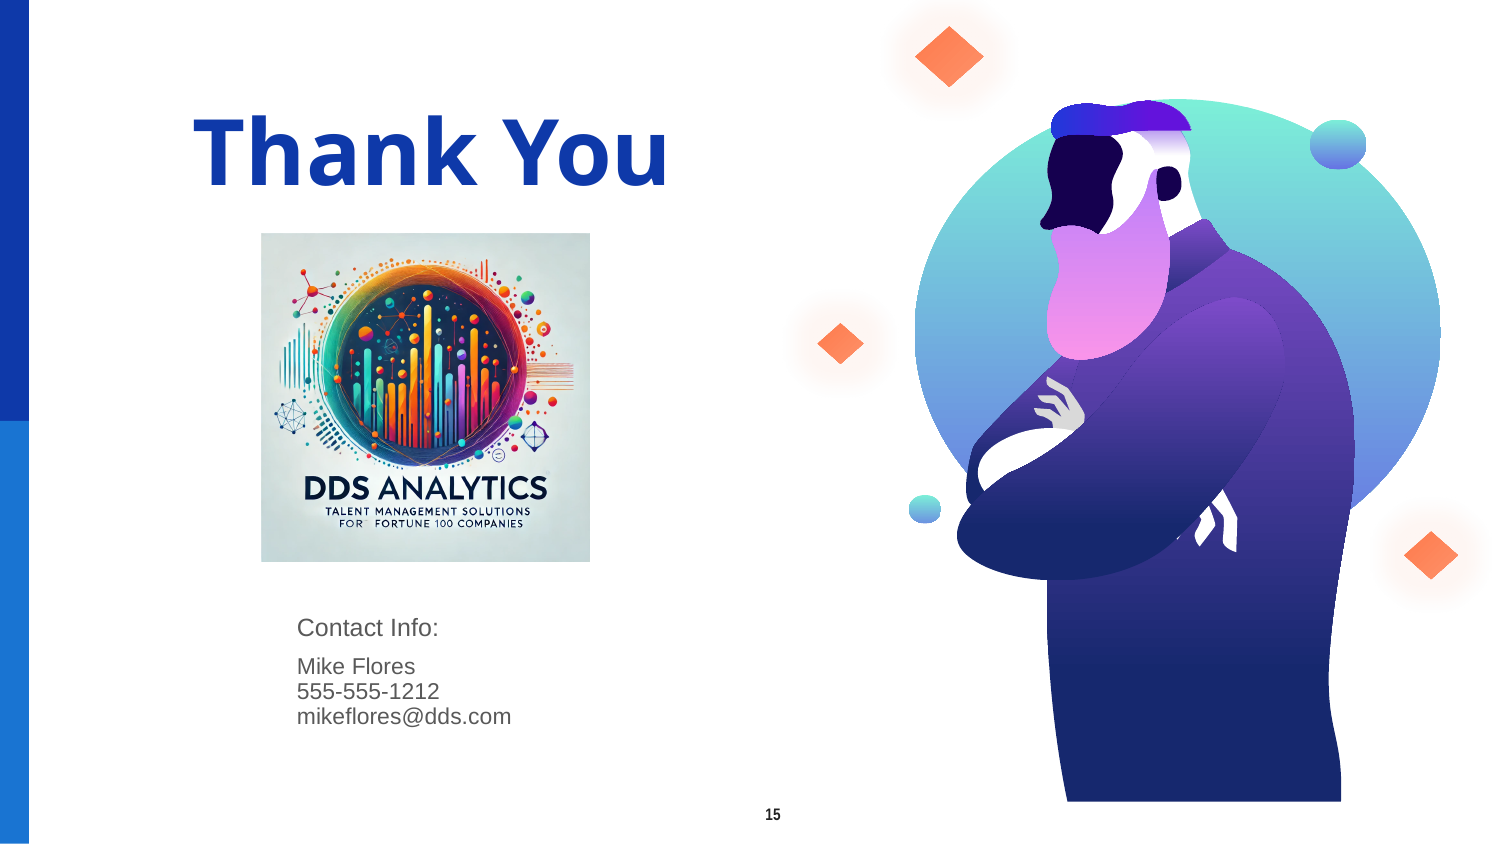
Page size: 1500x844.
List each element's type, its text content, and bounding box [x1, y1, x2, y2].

picture [260, 233, 590, 563]
text_box 15 [744, 796, 802, 832]
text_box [817, 26, 1459, 802]
text_box Thank You [93, 78, 757, 188]
text_box Contact Info: Mike Flores 555-555-1212 mikeflores@dds.com [281, 607, 569, 745]
